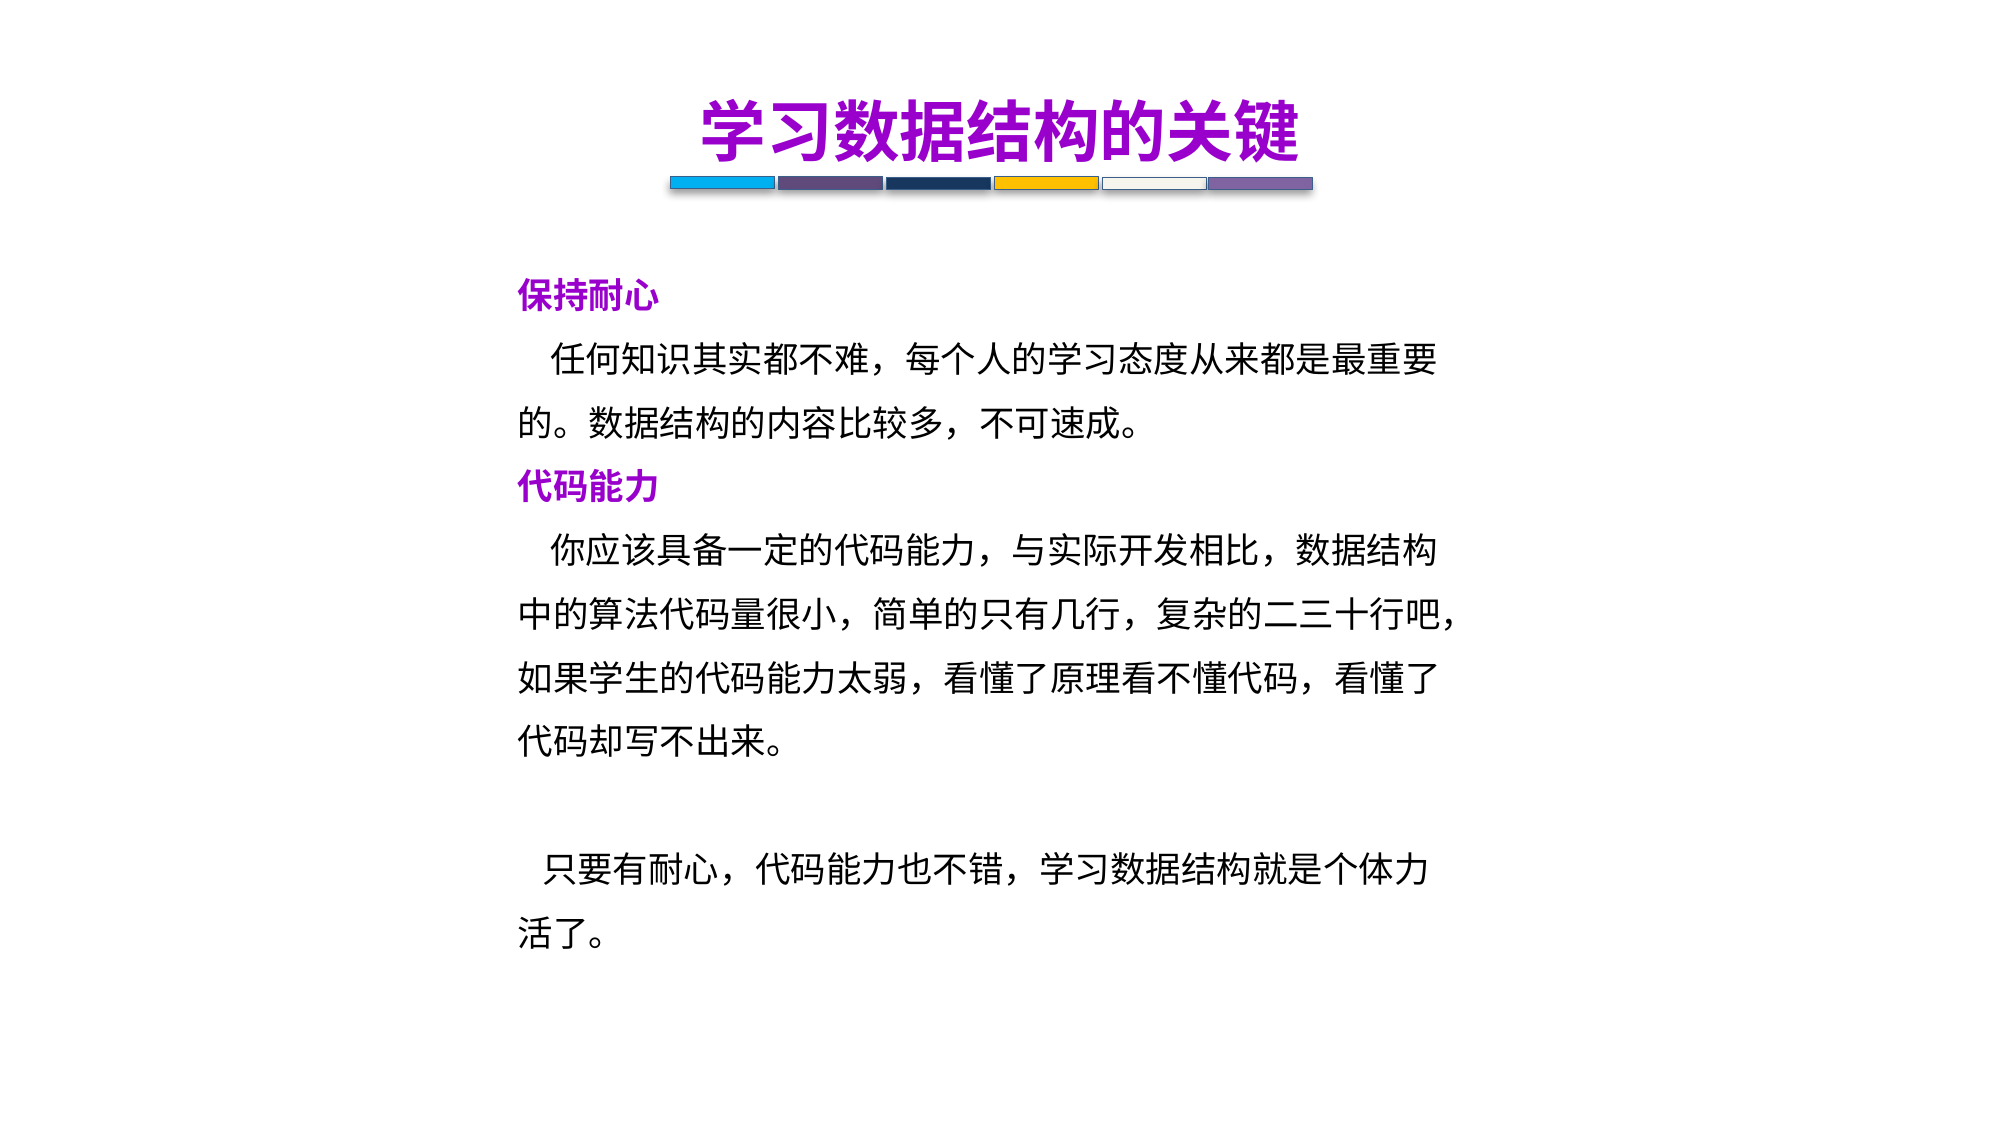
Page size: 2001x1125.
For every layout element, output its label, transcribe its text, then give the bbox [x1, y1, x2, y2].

text_box [668, 174, 777, 191]
text_box 学习数据结构的关键 [0, 42, 2000, 178]
text_box [884, 175, 992, 191]
text_box [776, 175, 884, 191]
text_box [1100, 175, 1206, 191]
text_box [1206, 175, 1314, 192]
text_box [992, 175, 1100, 191]
text_box 保持耐心 任何知识其实都不难，每个人的学习态度从来都是最重要的。数据结构的内容比较多，不可速成。 代码能力 你应该具备一定的代码能力，与实际开发相比，数据结构中的算法代码量很小，简单的只有几行，复杂的二三十行吧，如果学生的代码能力太弱，看懂了原理看不懂代码，看懂了代码却写不出来。 只要有耐心，代码能力也不错，学习数据结构就是个体力活了。 [502, 244, 1472, 961]
